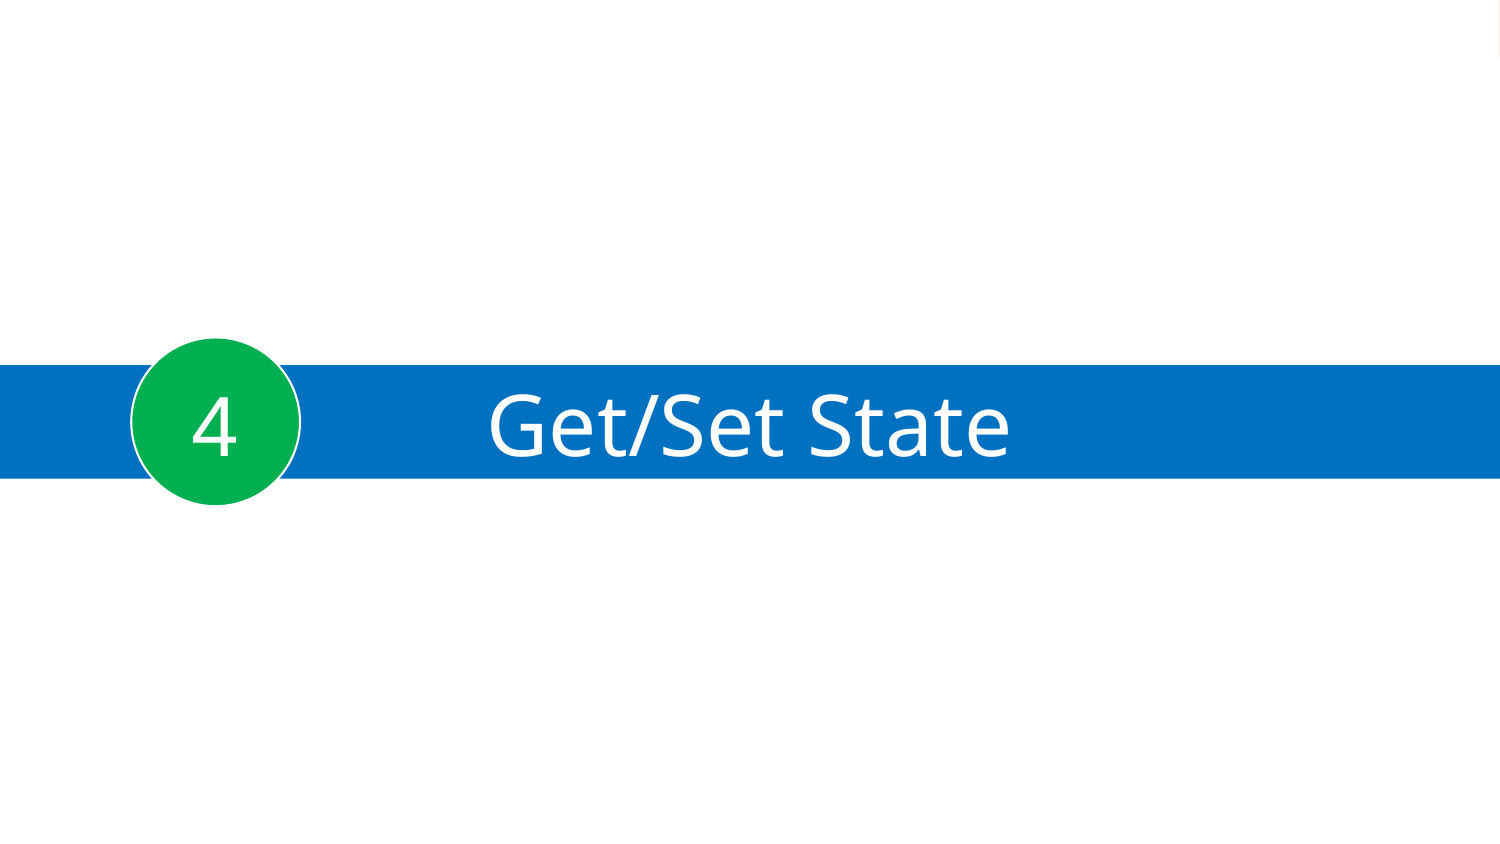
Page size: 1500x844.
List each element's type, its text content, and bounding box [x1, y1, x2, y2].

text_box Get/Set State [0, 365, 152, 479]
text_box 4 [131, 337, 301, 507]
text_box Get/Set State [279, 365, 1500, 479]
